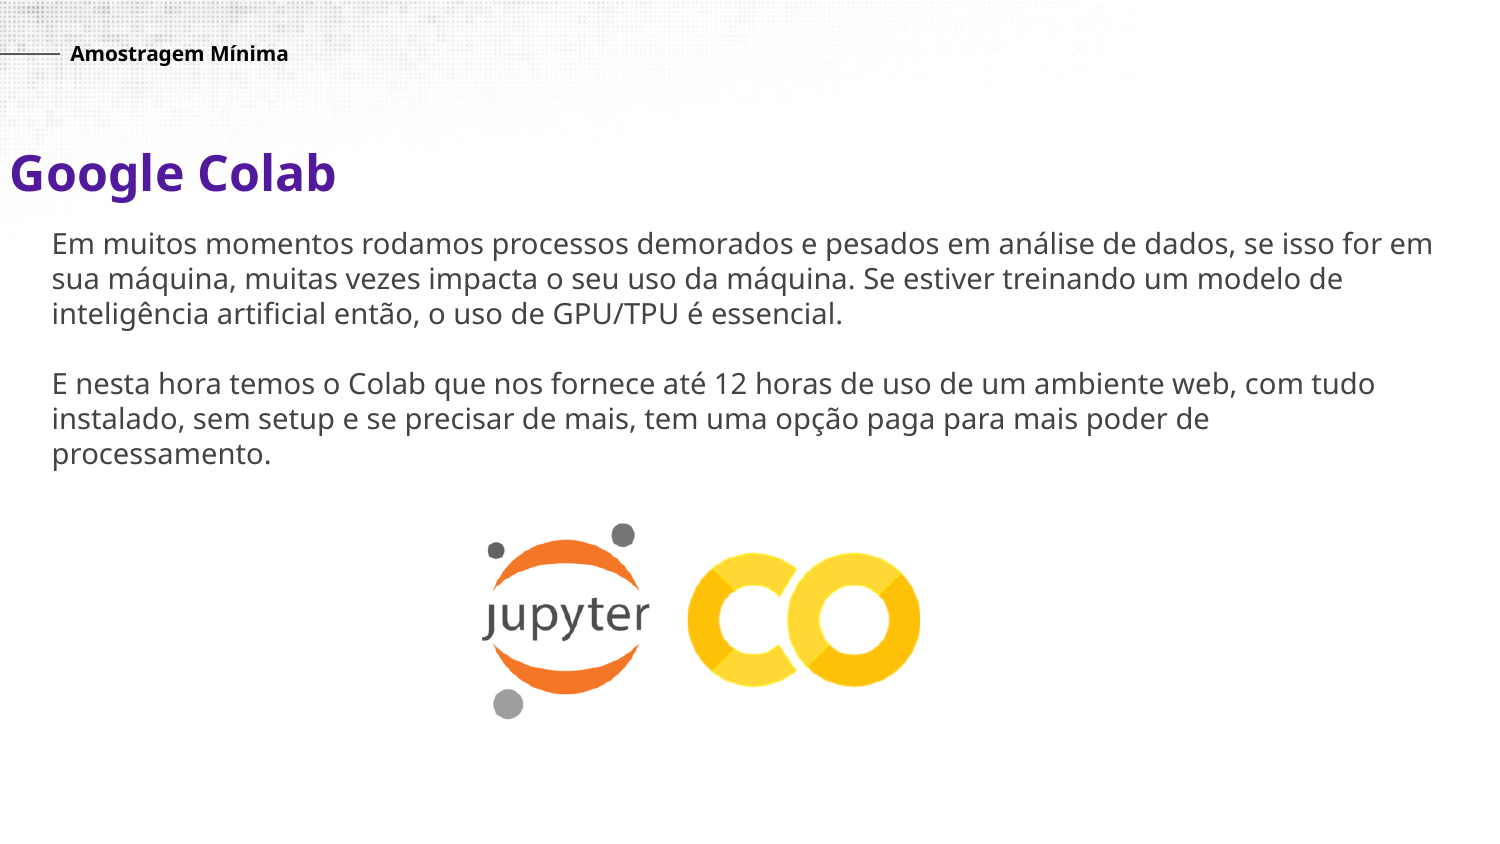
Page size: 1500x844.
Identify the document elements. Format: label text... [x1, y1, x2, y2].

picture [482, 503, 921, 737]
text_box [0, 0, 1500, 251]
text_box Em muitos momentos rodamos processos demorados e pesados em análise de dados, se isso for em sua máquina, muitas vezes impacta o seu uso da máquina. Se estiver treinando um modelo de inteligência artificial então, o uso de GPU/TPU é essencial. E nesta hora temos o Colab que nos fornece até 12 horas de uso de um ambiente web, com tudo instalado, sem setup e se precisar de mais, tem uma opção paga para mais poder de processamento. [48, 260, 1439, 662]
